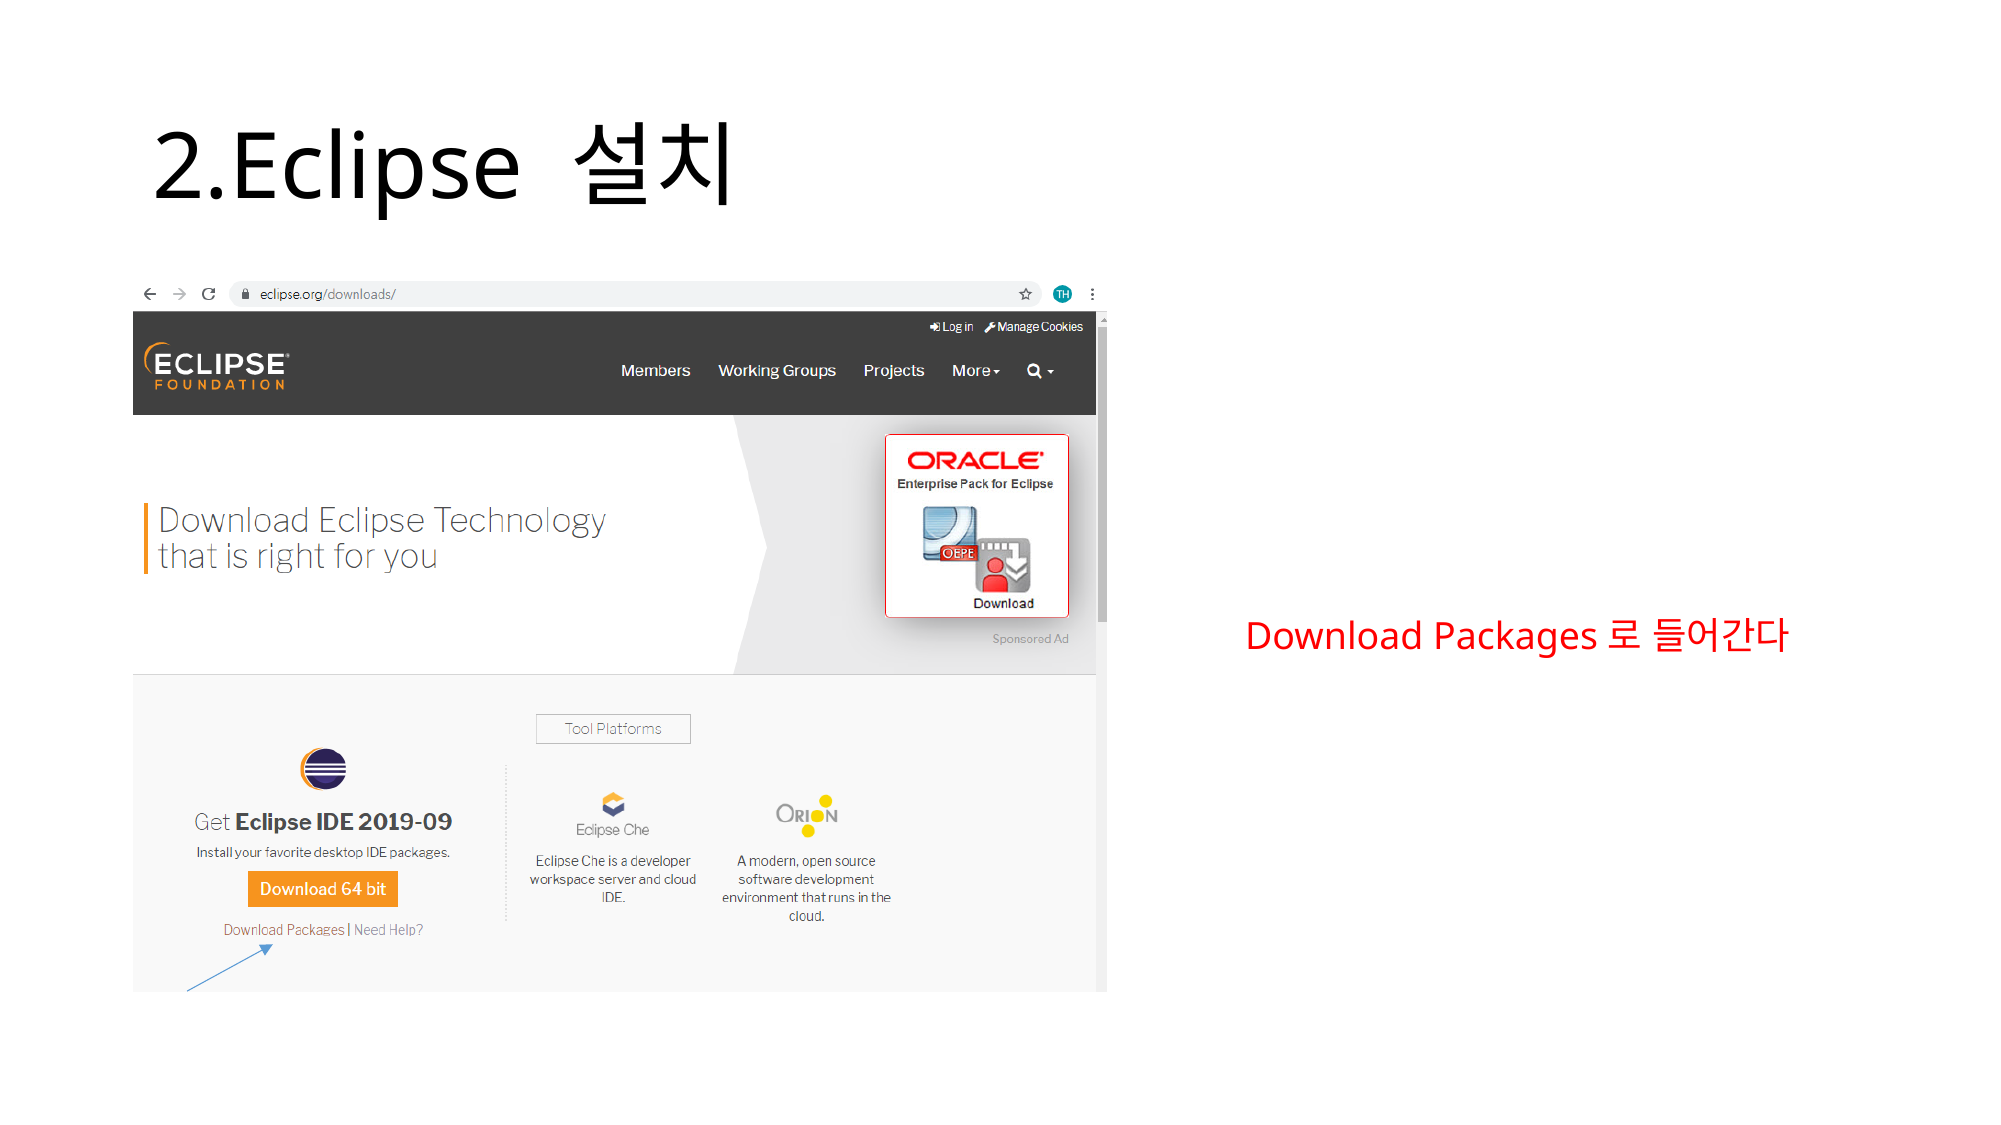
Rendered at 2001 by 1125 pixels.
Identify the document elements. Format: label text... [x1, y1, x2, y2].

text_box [187, 944, 273, 992]
text_box Download Packages로 들어간다 [1187, 276, 1848, 992]
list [133, 277, 1107, 992]
title 2.Eclipse 설치 [137, 59, 1863, 278]
